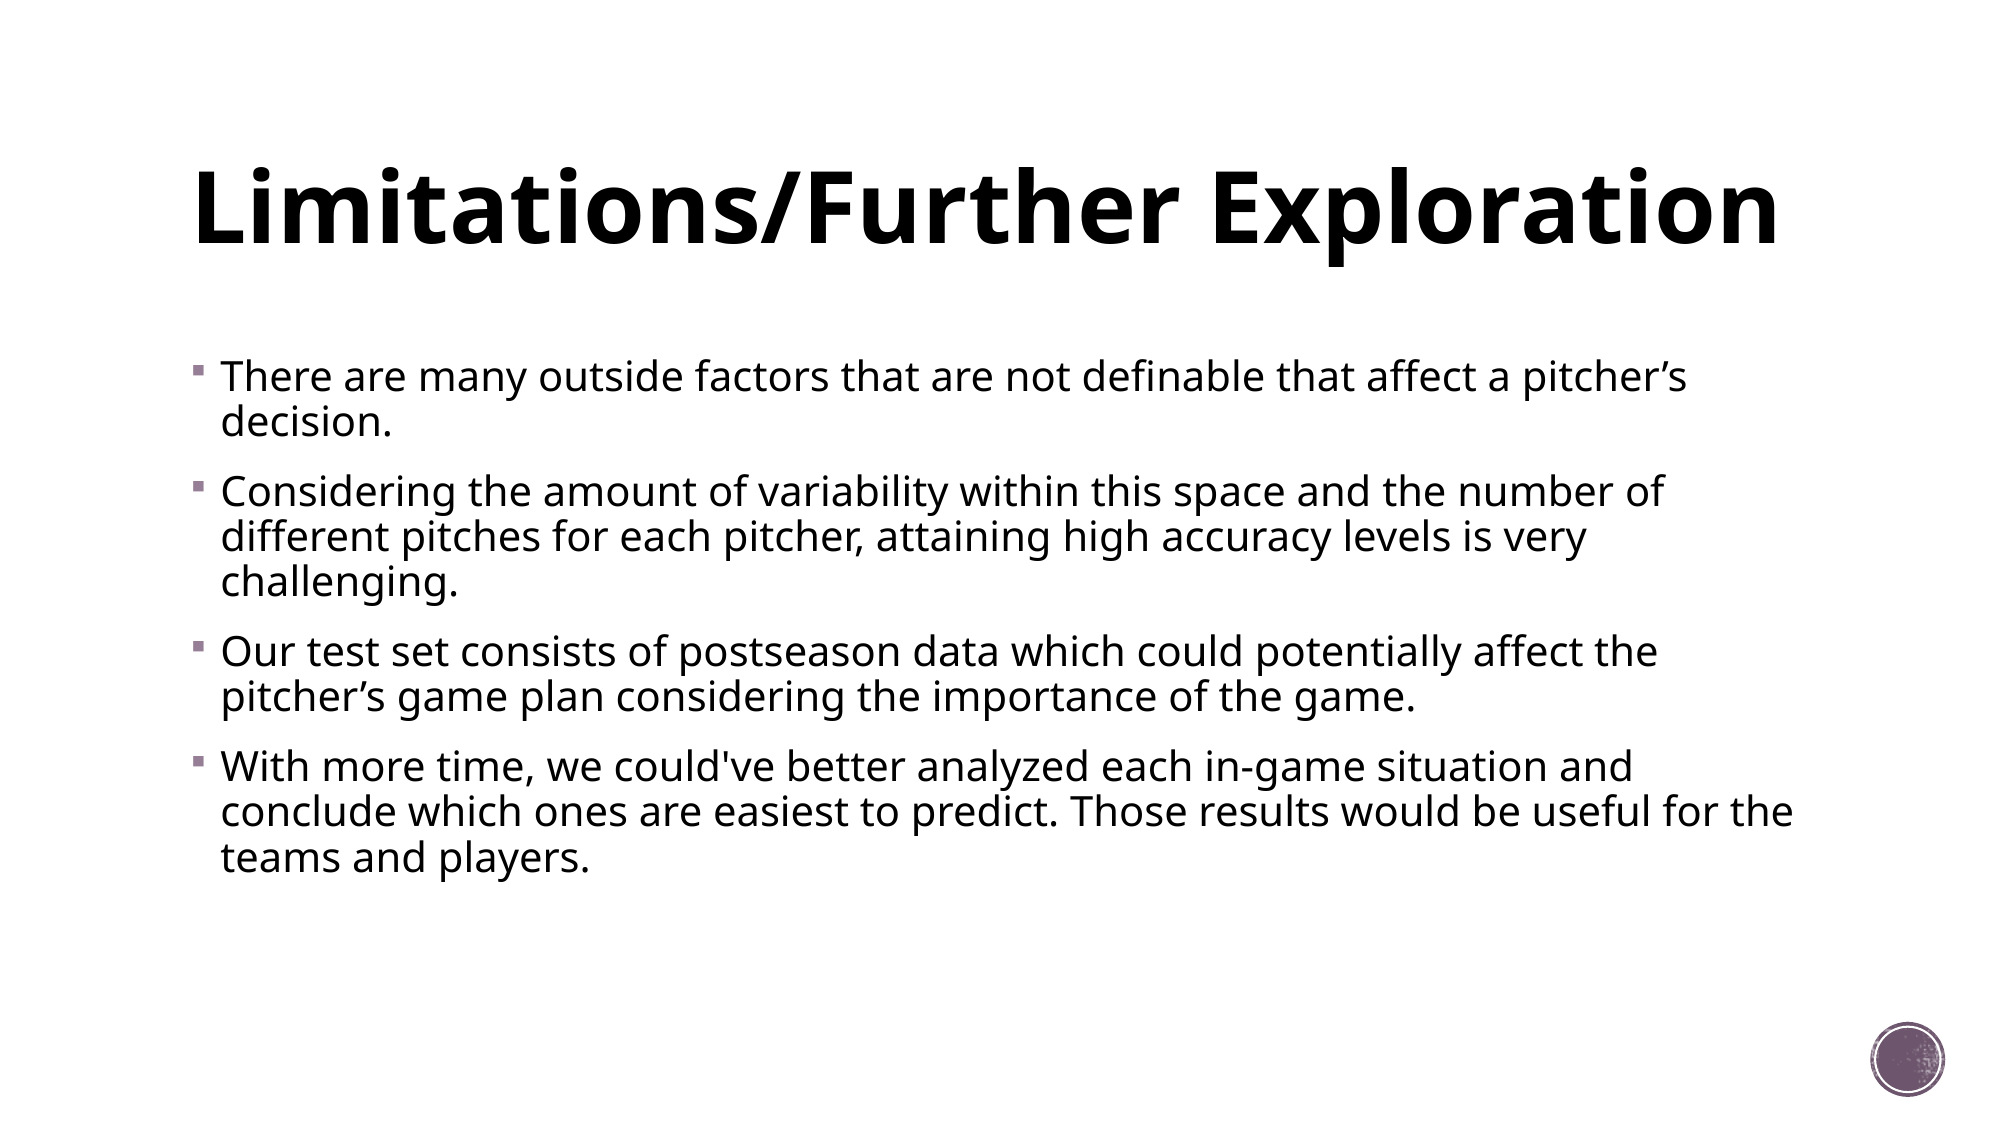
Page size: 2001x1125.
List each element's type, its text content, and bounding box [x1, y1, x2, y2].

title Limitations/Further Exploration [175, 79, 1826, 344]
list There are many outside factors that are not definable that affect a pitcher’s decision. Considering the amount of variability within this space and the number of different pitches for each pitcher, attaining high accuracy levels is very challenging. Our test set consists of postseason data which could potentially affect the pitcher’s game plan considering the importance of the game. With more time, we could've better analyzed each in-game situation and conclude which ones are easiest to predict. Those results would be useful for the teams and players. [175, 348, 1826, 1013]
